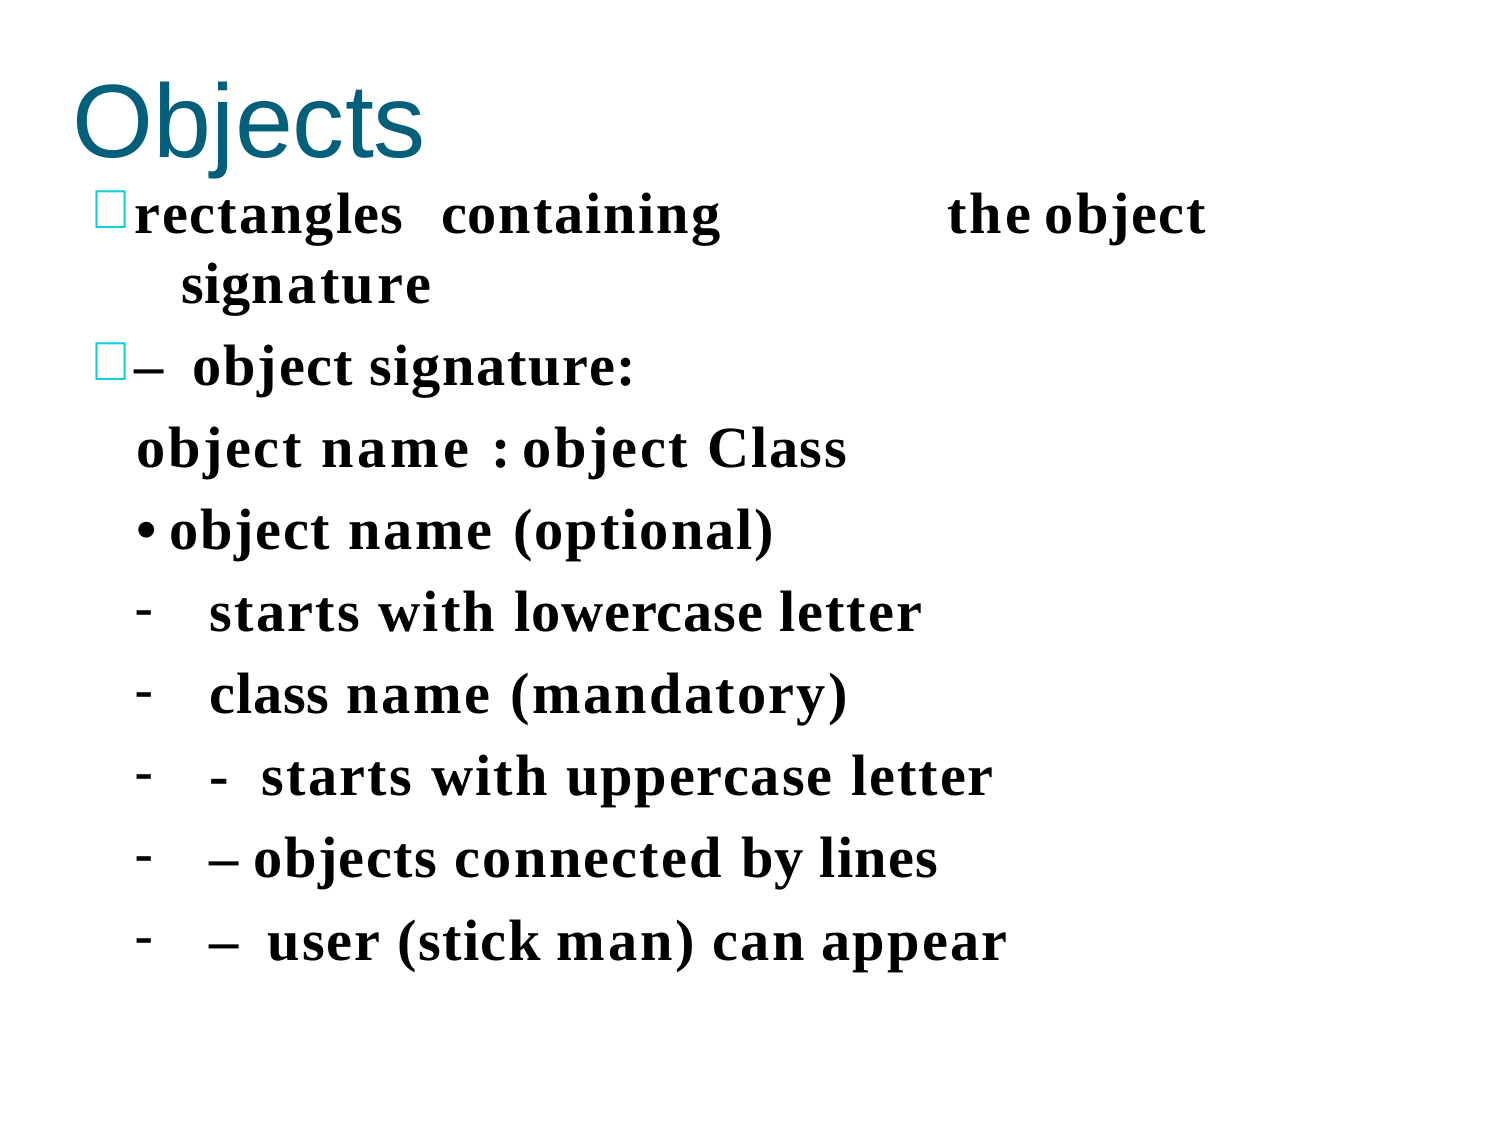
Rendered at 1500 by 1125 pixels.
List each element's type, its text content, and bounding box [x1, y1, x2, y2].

list rectangles containing the object signature – object signature: object name : object Class • object name (optional) starts with lowercase letter class name (mandatory) - starts with uppercase letter – objects connected by lines – user (stick man) can appear [87, 175, 1370, 1054]
title Objects [72, 53, 1065, 183]
